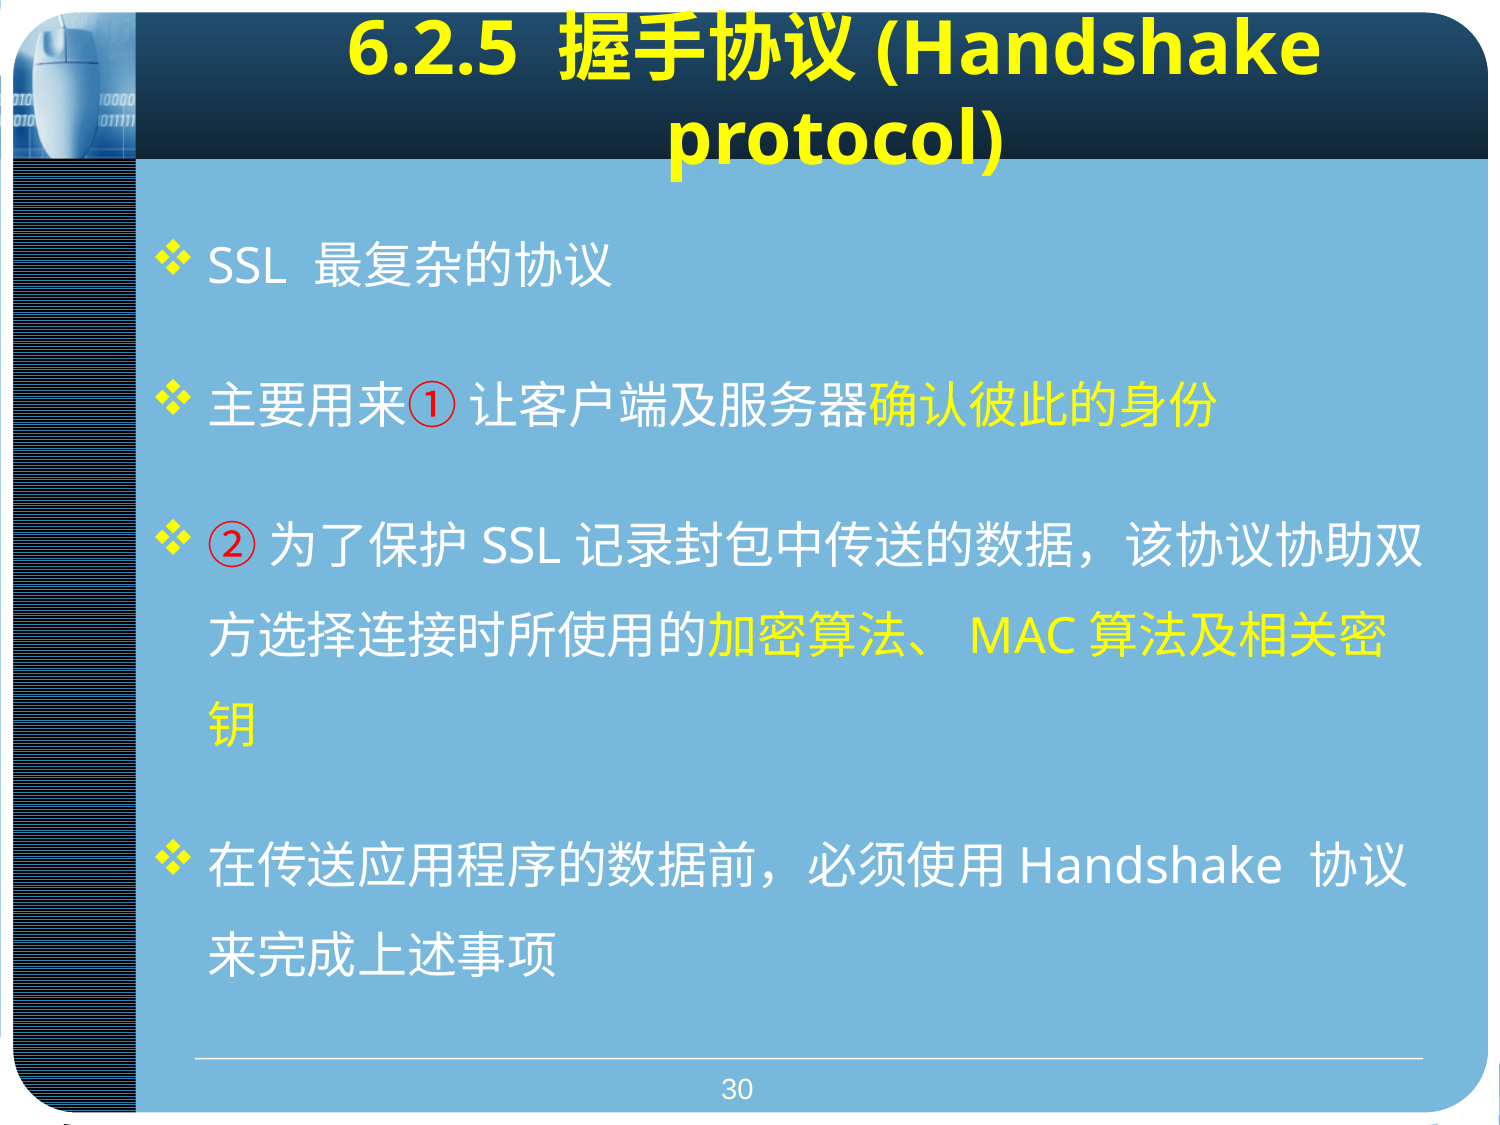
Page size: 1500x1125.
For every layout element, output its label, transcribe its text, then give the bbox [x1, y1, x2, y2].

picture [14, 13, 136, 158]
list SSL 最复杂的协议 主要用来① 让客户端及服务器确认彼此的身份 ②为了保护SSL记录封包中传送的数据，该协议协助双方选择连接时所使用的加密算法、MAC算法及相关密钥 在传送应用程序的数据前，必须使用Handshake 协议来完成上述事项 [135, 196, 1452, 1049]
title 6.2.5 握手协议(Handshake protocol) [171, 30, 1500, 149]
slide_number 30 [562, 1062, 913, 1113]
